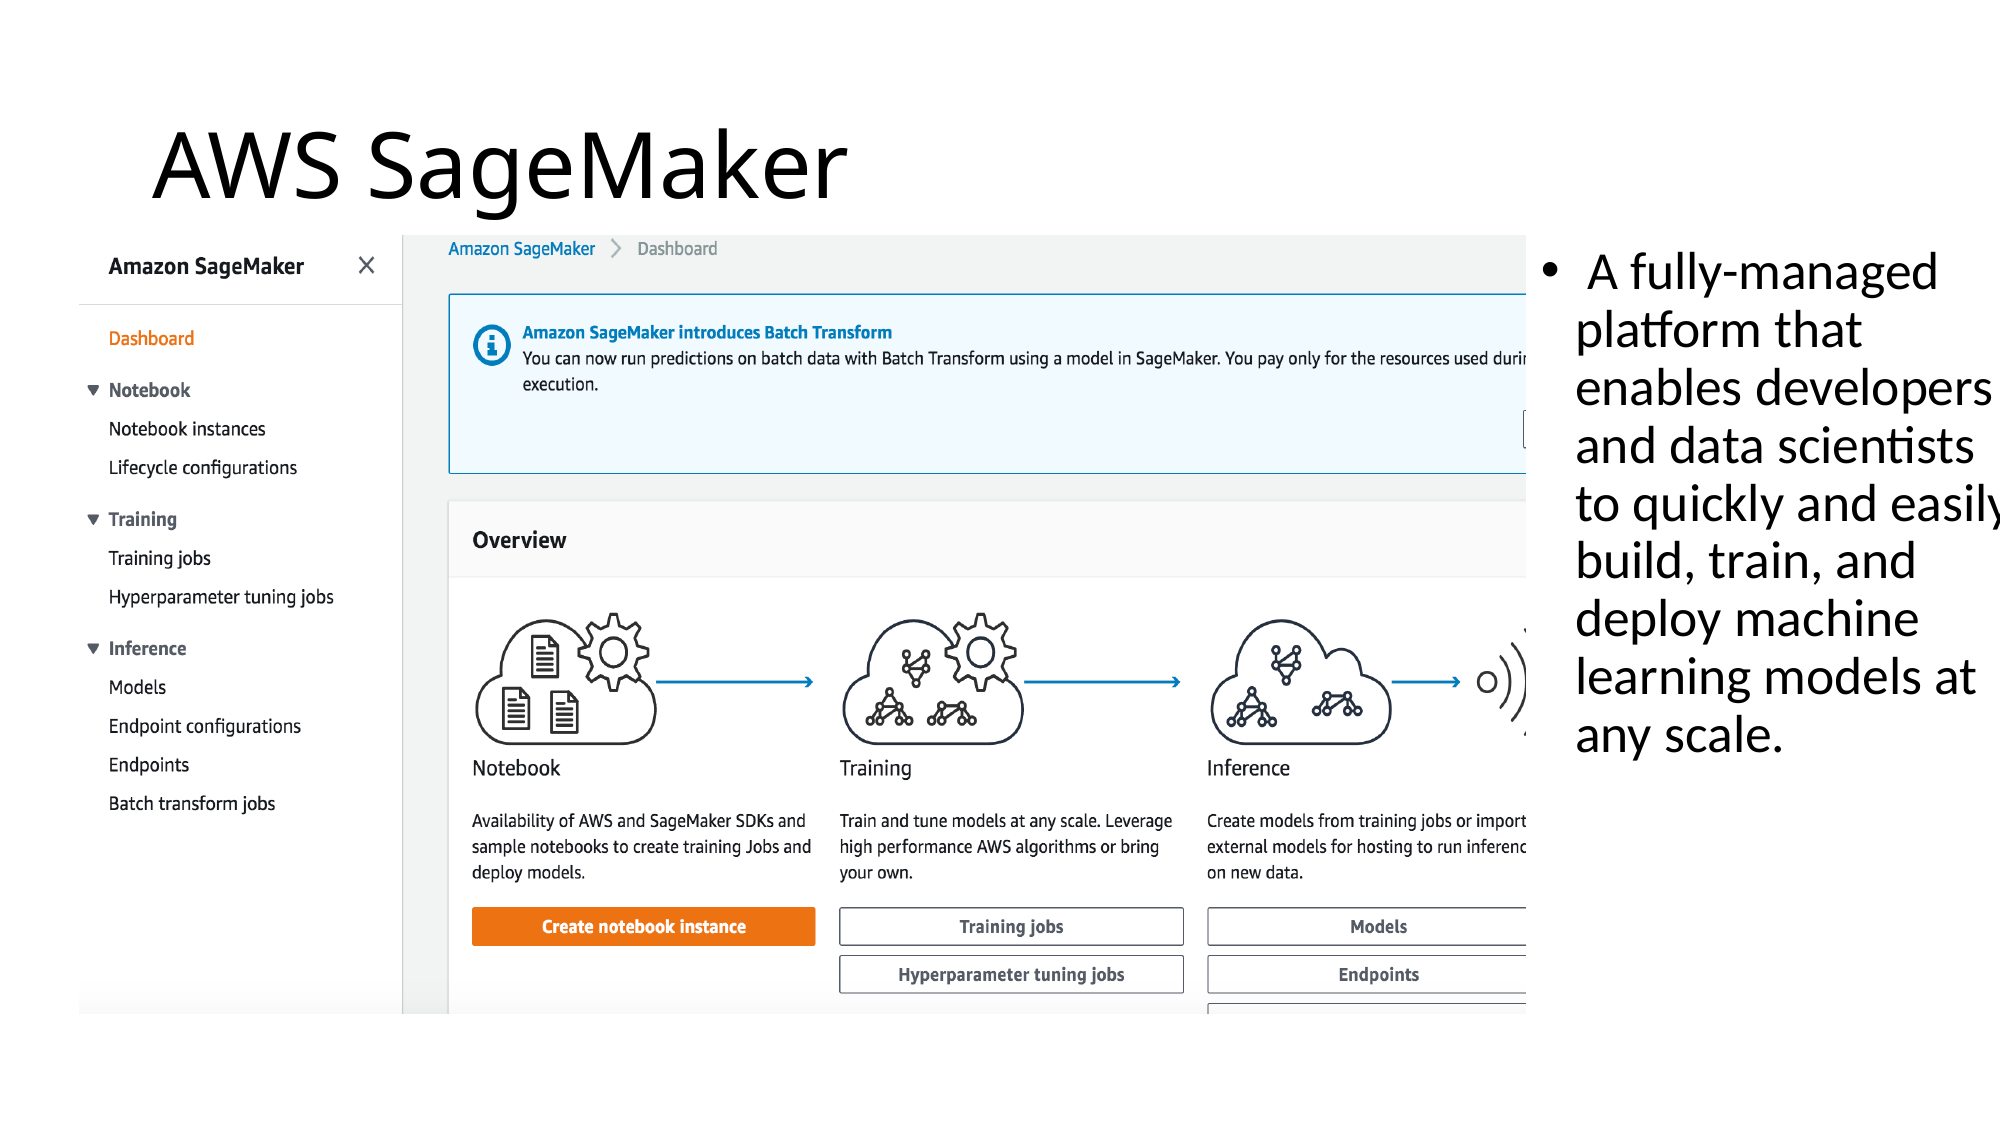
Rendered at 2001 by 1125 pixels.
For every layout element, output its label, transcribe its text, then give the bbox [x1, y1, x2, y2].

picture [451, 296, 1526, 472]
title AWS SageMaker [137, 59, 1863, 236]
list A fully-managed platform that enables developers and data scientists to quickly and easily build, train, and deploy machine learning models at any scale. [1526, 236, 2000, 823]
picture [79, 235, 1526, 1014]
